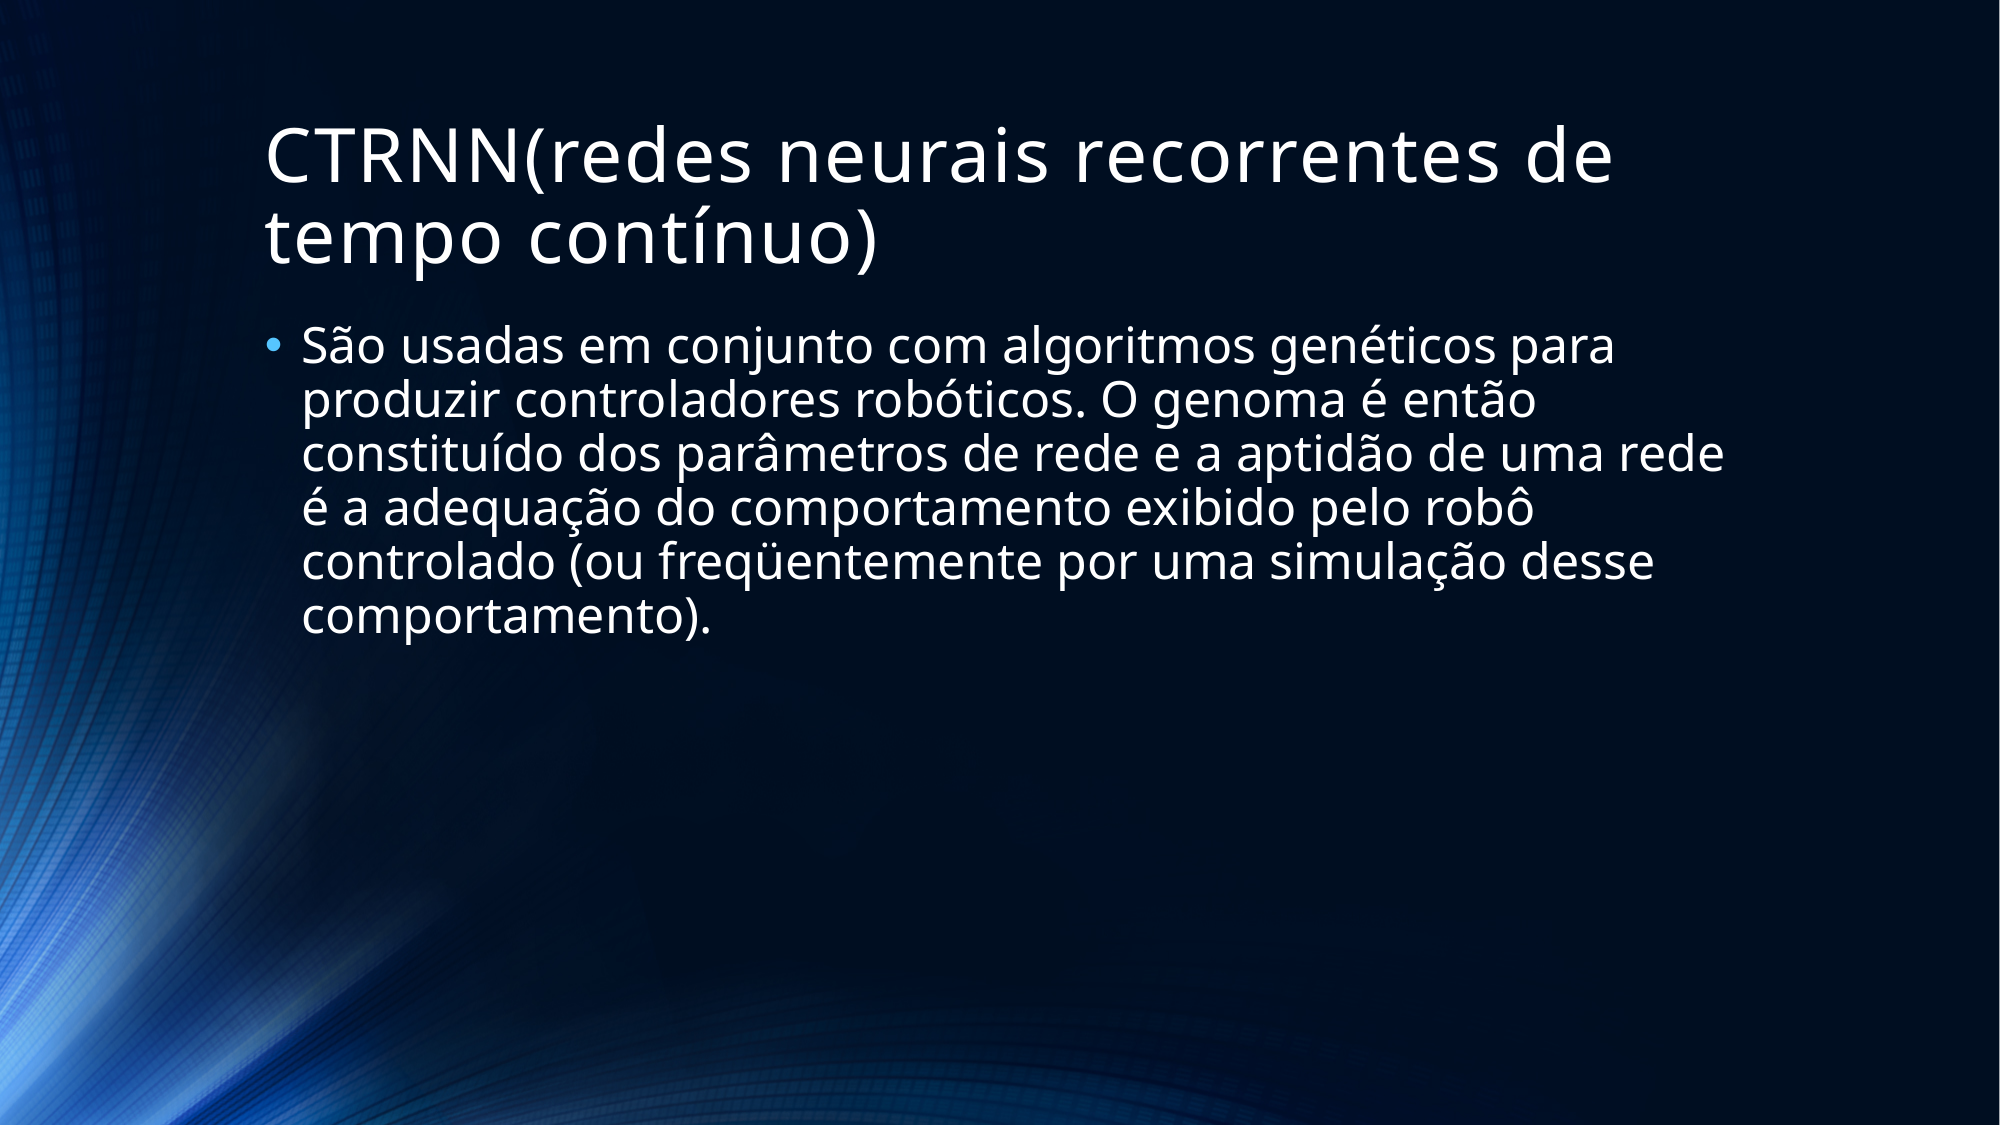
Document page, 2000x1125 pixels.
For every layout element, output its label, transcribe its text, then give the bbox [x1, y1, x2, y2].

list São usadas em conjunto com algoritmos genéticos para produzir controladores robóticos. O genoma é então constituído dos parâmetros de rede e a aptidão de uma rede é a adequação do comportamento exibido pelo robô controlado (ou freqüentemente por uma simulação desse comportamento). [249, 312, 1749, 988]
picture [0, 0, 2000, 1125]
title CTRNN(redes neurais recorrentes de tempo contínuo) [249, 62, 1750, 288]
